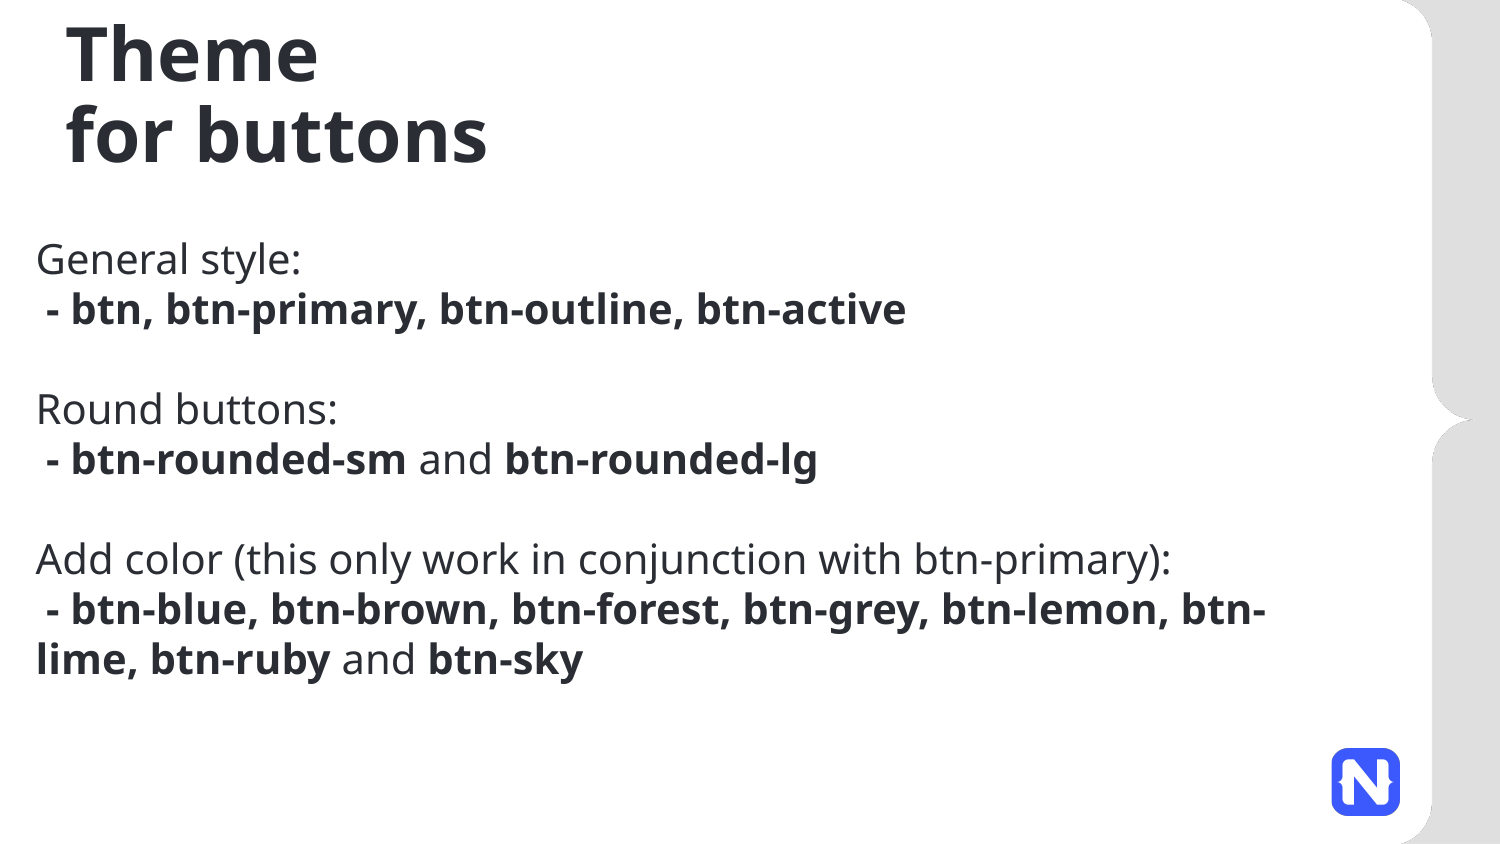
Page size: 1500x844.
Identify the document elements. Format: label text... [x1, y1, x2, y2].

picture [1331, 0, 1500, 844]
list General style: - btn, btn-primary, btn-outline, btn-active Round buttons: - btn-rounded-sm and btn-rounded-lg Add color (this only work in conjunction with btn-primary): - btn-blue, btn-brown, btn-forest, btn-grey, btn-lemon, btn-lime, btn-ruby and btn-sky [24, 221, 1449, 658]
title Theme for buttons [53, 64, 1449, 132]
